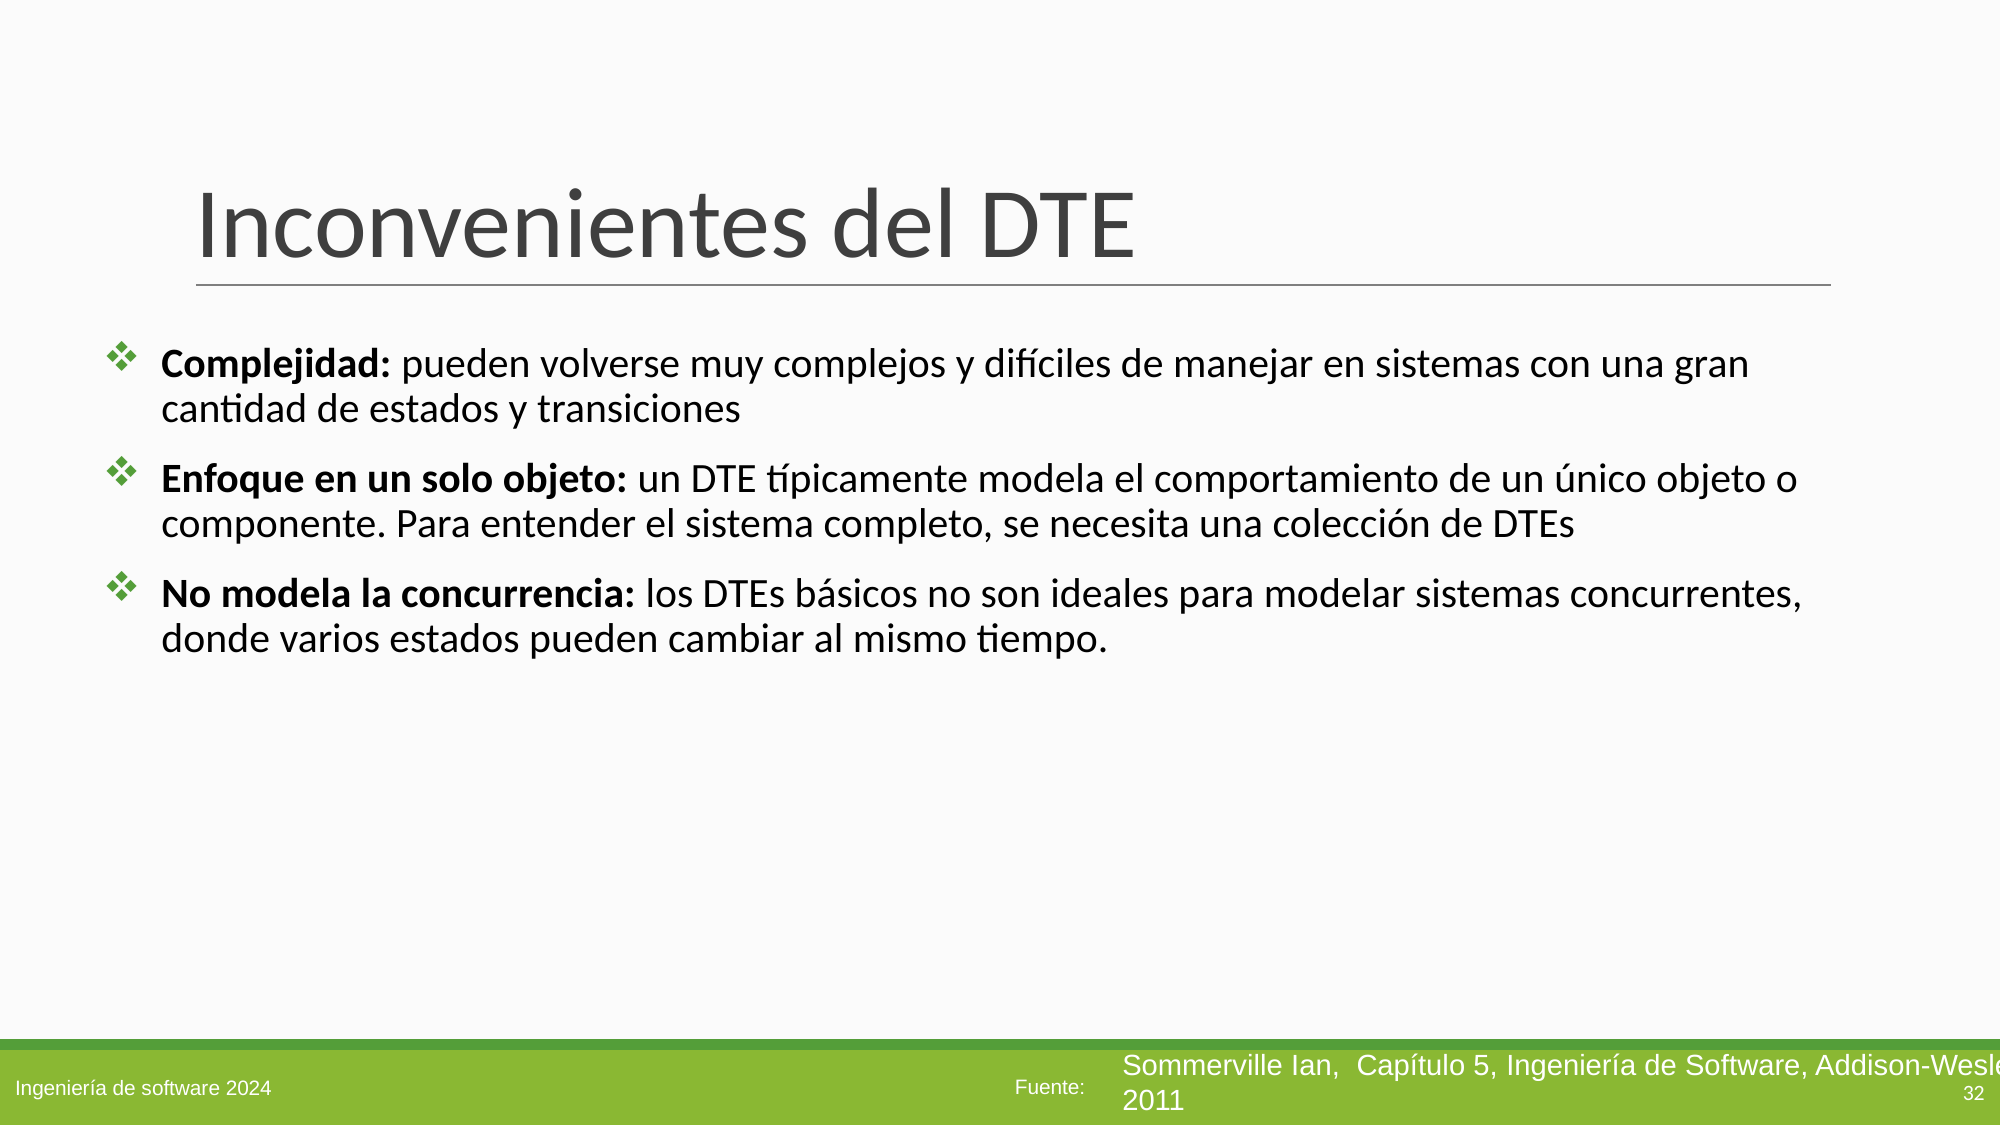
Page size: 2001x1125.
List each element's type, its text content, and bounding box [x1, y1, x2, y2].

title Inconvenientes del DTE [180, 47, 1830, 285]
text_box Sommerville Ian, Capítulo 5, Ingeniería de Software, Addison-Wesley 2011 [1107, 1039, 2000, 1124]
list Complejidad: pueden volverse muy complejos y difíciles de manejar en sistemas con una gran cantidad de estados y transiciones Enfoque en un solo objeto: un DTE típicamente modela el comportamiento de un único objeto o componente. Para entender el sistema completo, se necesita una colección de DTEs No modela la concurrencia: los DTEs básicos no son ideales para modelar sistemas concurrentes, donde varios estados pueden cambiar al mismo tiempo. [86, 333, 1868, 915]
